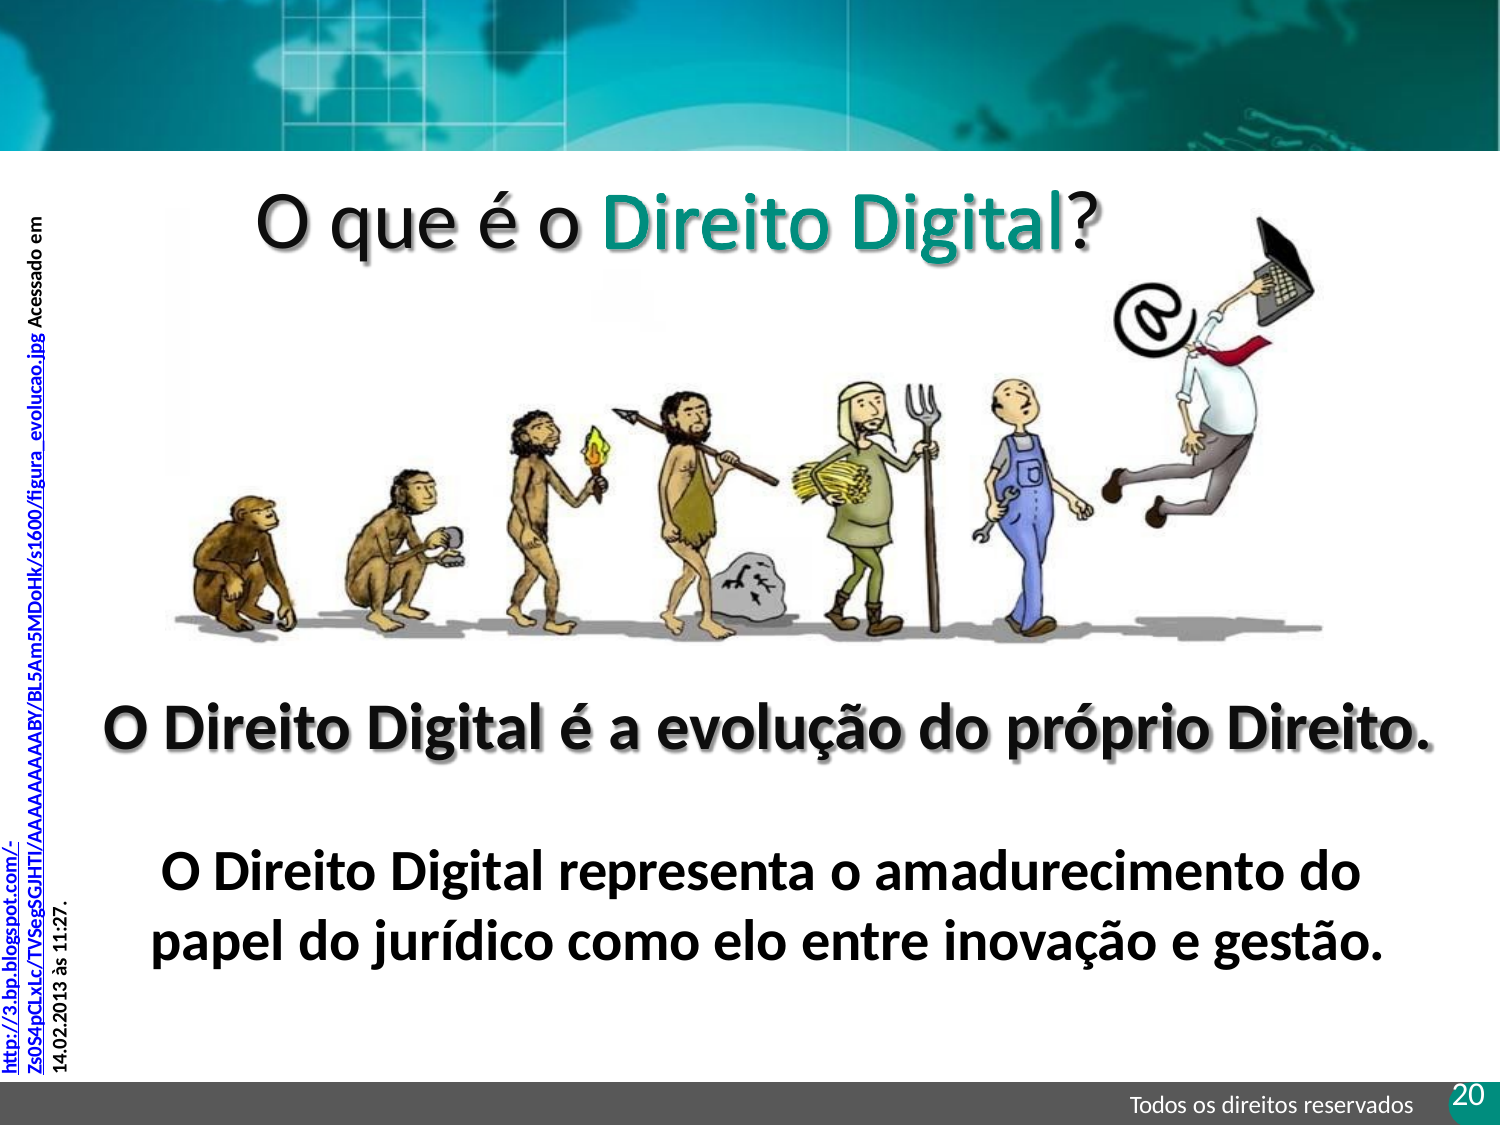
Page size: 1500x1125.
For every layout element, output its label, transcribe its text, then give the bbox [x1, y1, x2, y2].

text_box http://3.bp.blogspot.com/- Zs0S4pCLxLc/TVSegSGJHTI/AAAAAAAAABY/BL5Am5MDoHk/s1600/figura_evolucao.jpg Acessado em 14.02.2013 às 11:27. [0, 654, 74, 1078]
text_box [0, 0, 1500, 646]
text_box O Direito Digital é a evolução do próprio Direito. O Direito Digital representa o amadurecimento do papel do jurídico como elo entre inovação e gestão. [98, 817, 1438, 973]
text_box [1474, 1082, 1500, 1125]
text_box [606, 190, 1059, 265]
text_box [102, 665, 1481, 814]
text_box Todos os direitos reservados [1127, 1086, 1420, 1119]
text_box 20 [1449, 1069, 1488, 1112]
